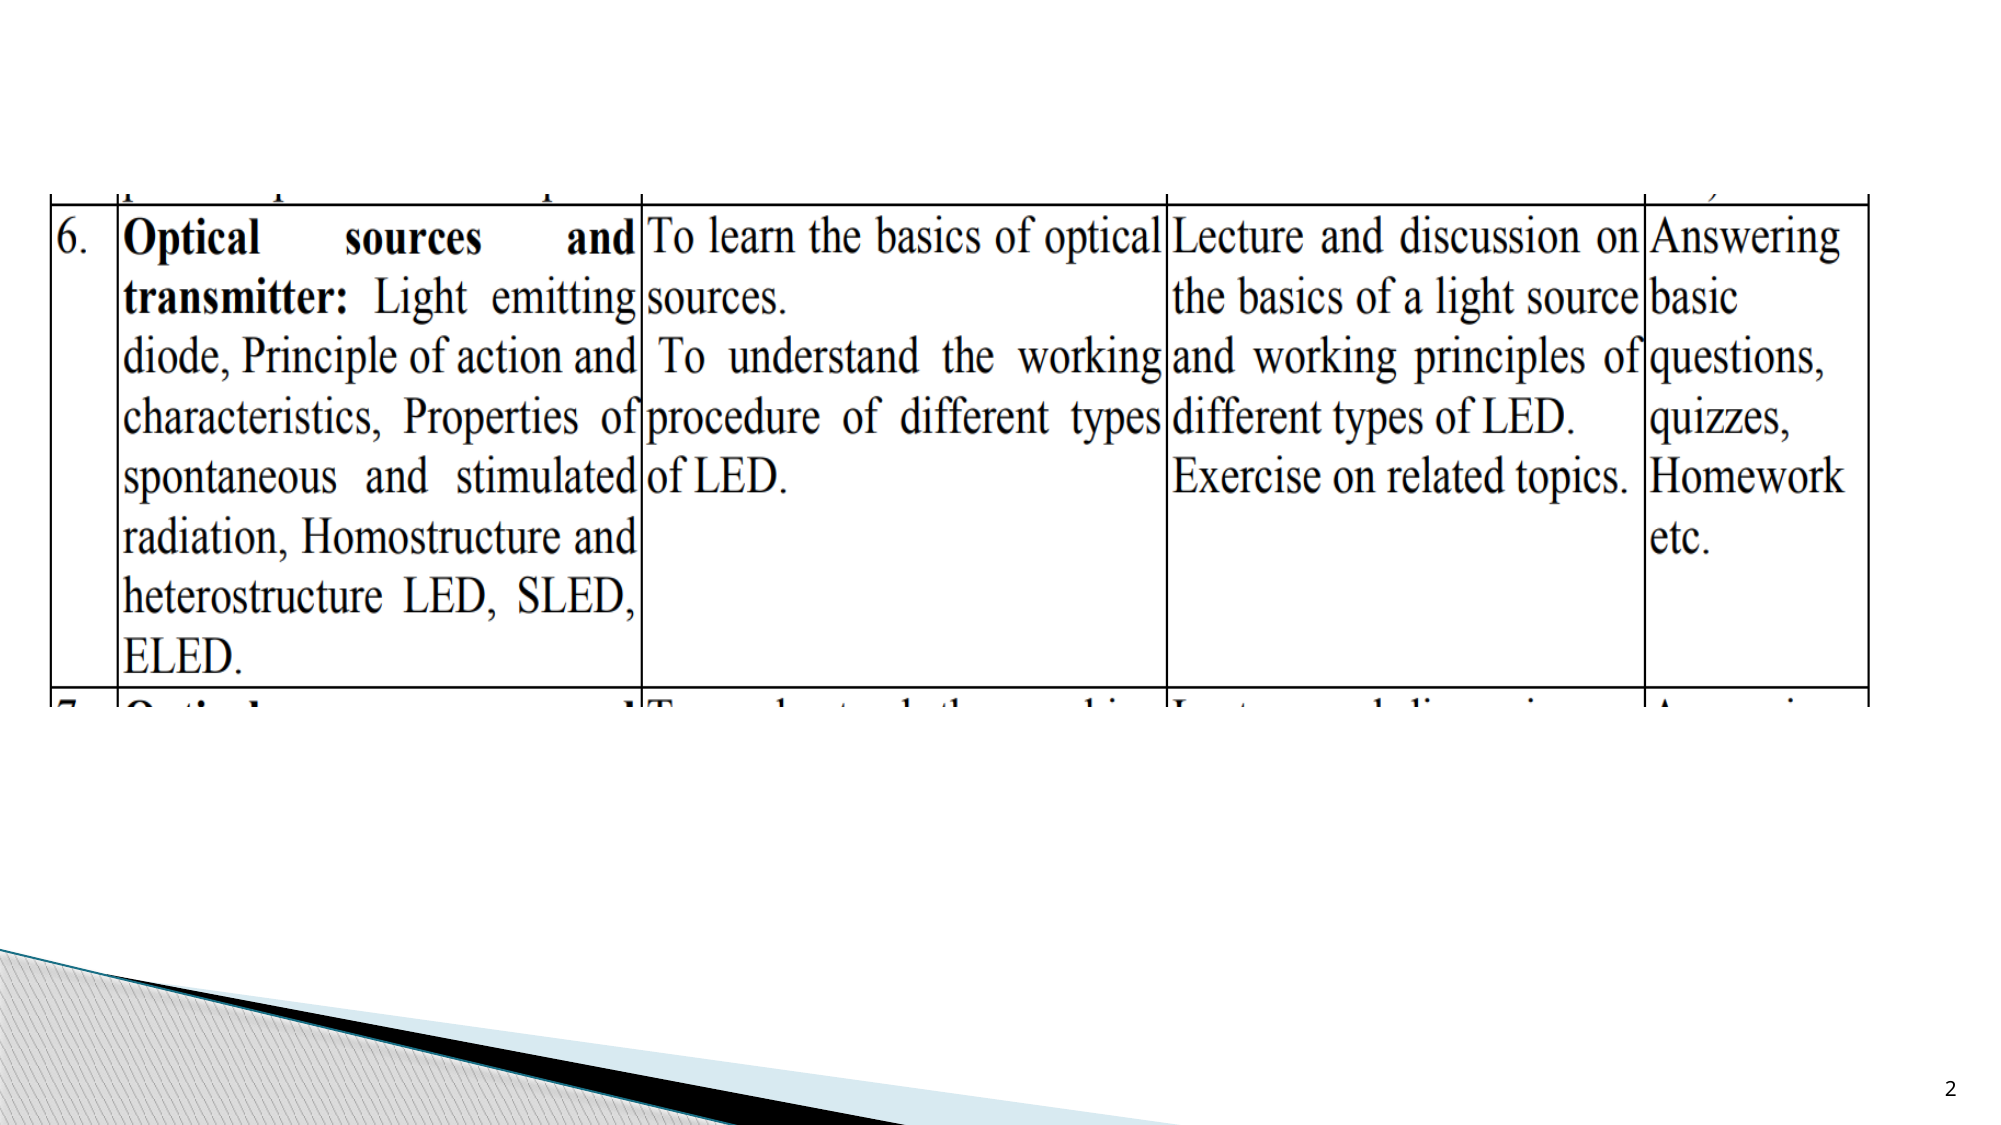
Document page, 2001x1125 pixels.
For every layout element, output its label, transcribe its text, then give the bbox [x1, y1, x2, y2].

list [32, 194, 1892, 708]
slide_number 2 [1891, 1051, 1972, 1112]
